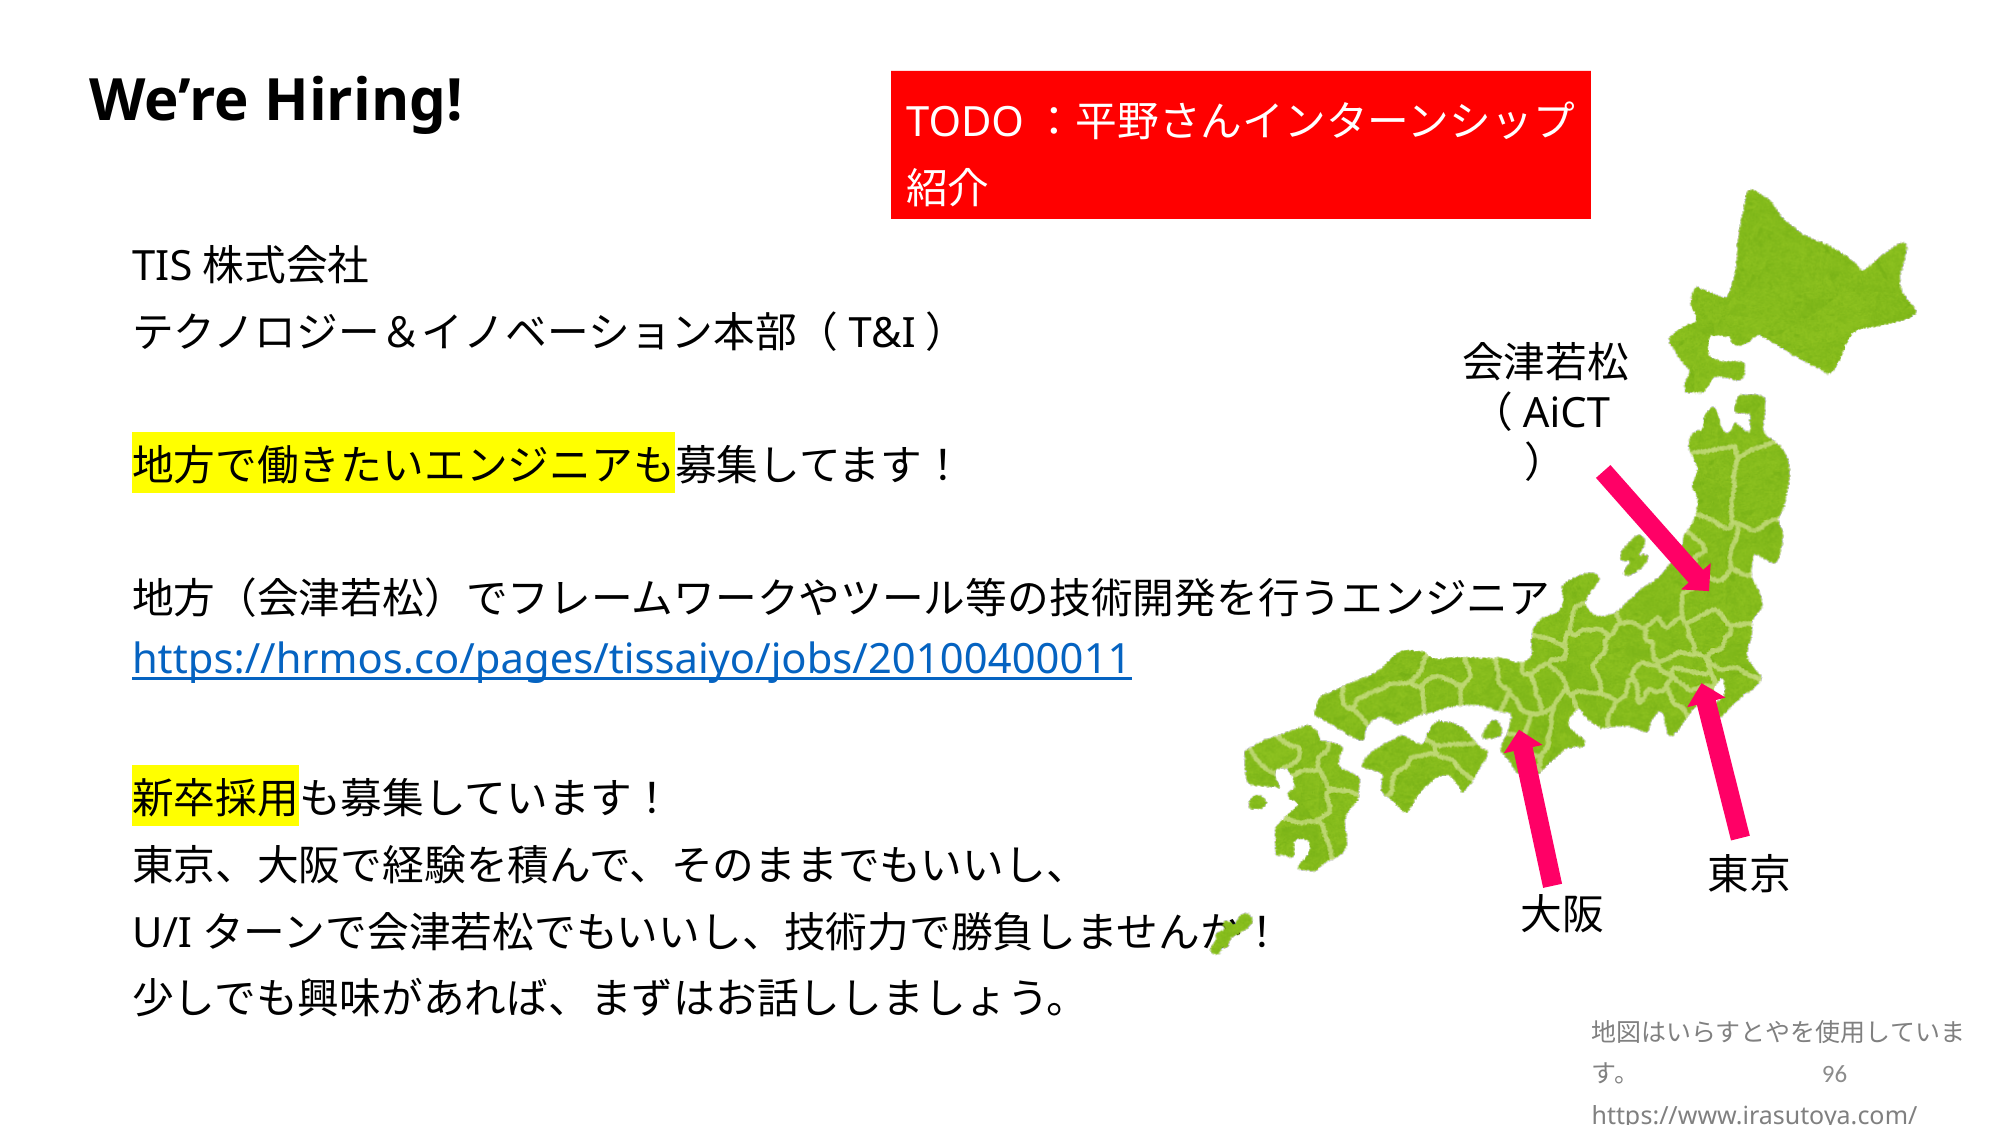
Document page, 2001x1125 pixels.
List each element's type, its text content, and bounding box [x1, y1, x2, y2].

text_box 地図はいらすとやを使用しています。 https://www.irasutoya.com/ [1576, 997, 2000, 1125]
text_box TIS株式会社 テクノロジー＆イノベーション本部（T&I） 地方で働きたいエンジニアも募集してます！ 地方（会津若松）でフレームワークやツール等の技術開発を行うエンジニア https://hrmos.co/pages/tissaiyo/jobs/20100400011 新卒採用も募集しています！ 東京、大阪で経験を積んで、そのままでもいいし、 U/Iターンで会津若松でもいいし、技術力で勝負しませんか！ 少しでも興味があれば、まずはお話ししましょう。 [117, 214, 1904, 1030]
text_box We’re Hiring! [74, 54, 1454, 140]
text_box TODO：平野さんインターンシップ紹介 [891, 70, 1591, 219]
picture [1171, 168, 1977, 974]
slide_number 96 [1412, 1042, 1863, 1103]
